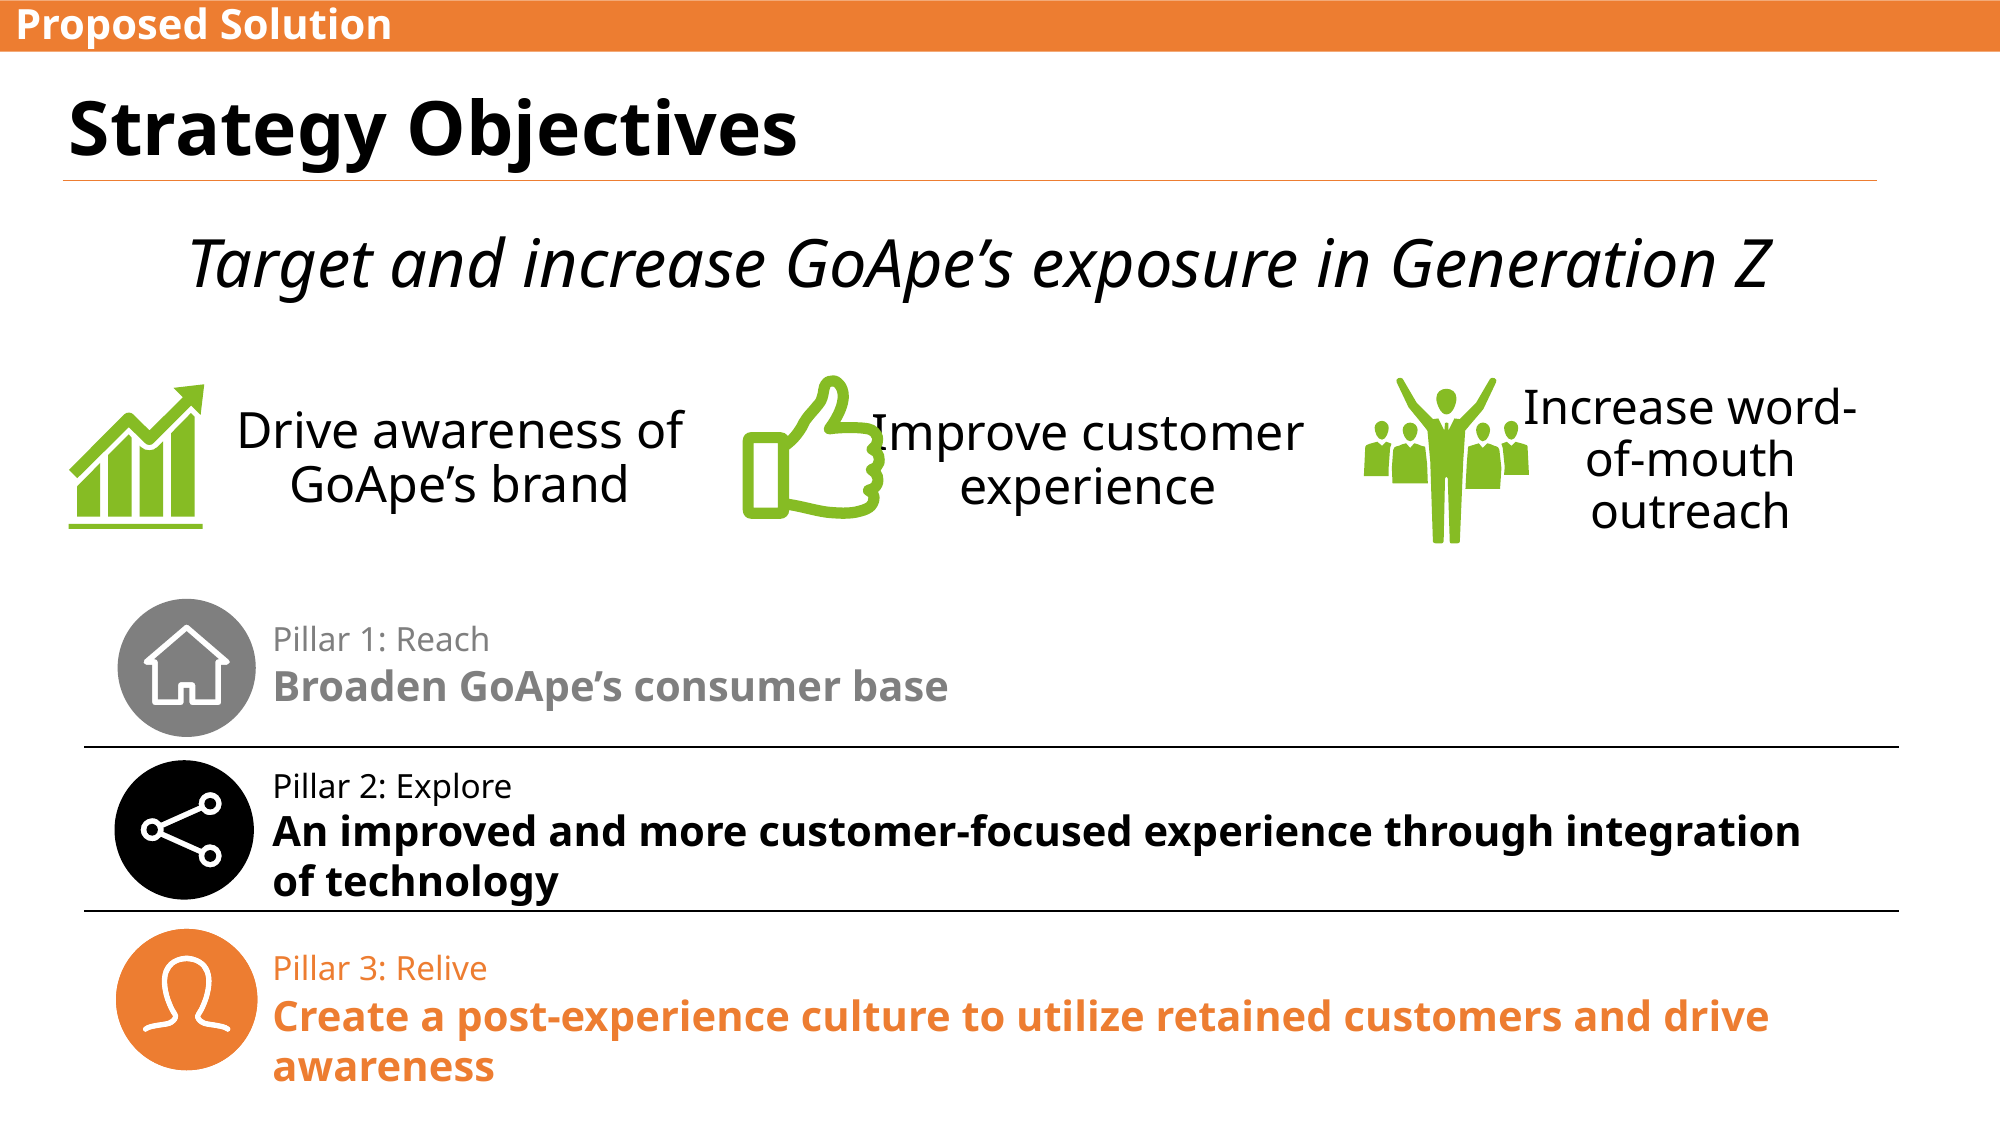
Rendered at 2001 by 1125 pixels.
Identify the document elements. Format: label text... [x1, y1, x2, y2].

text_box [62, 282, 1959, 501]
text_box Broaden GoApe’s consumer base [272, 759, 1821, 804]
text_box Improve customer experience [845, 352, 1331, 571]
text_box Increase word-of-mouth outreach [1508, 352, 1874, 570]
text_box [68, 384, 205, 530]
text_box Pillar 1: Reach [272, 618, 919, 660]
text_box Create a post-experience culture to utilize retained customers and drive awareness [272, 989, 1922, 1125]
text_box [1161, 0, 2000, 52]
title Strategy Objectives [54, 52, 1500, 157]
text_box Broaden GoApe’s consumer base [272, 660, 1821, 746]
text_box Pillar 3: Relive [272, 947, 919, 989]
text_box Pillar 2: Explore [272, 764, 919, 804]
text_box [117, 599, 256, 737]
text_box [115, 928, 258, 1071]
text_box Target and increase GoApe’s exposure in Generation Z [31, 157, 1928, 375]
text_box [1363, 375, 1530, 545]
text_box An improved and more customer-focused experience through integration of technology [272, 804, 1821, 910]
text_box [114, 759, 255, 900]
text_box [742, 375, 885, 519]
text_box Proposed Solution [0, 0, 1161, 136]
text_box Drive awareness of GoApe’s brand [177, 314, 743, 605]
text_box An improved and more customer-focused experience through integration of technology [272, 923, 1821, 989]
